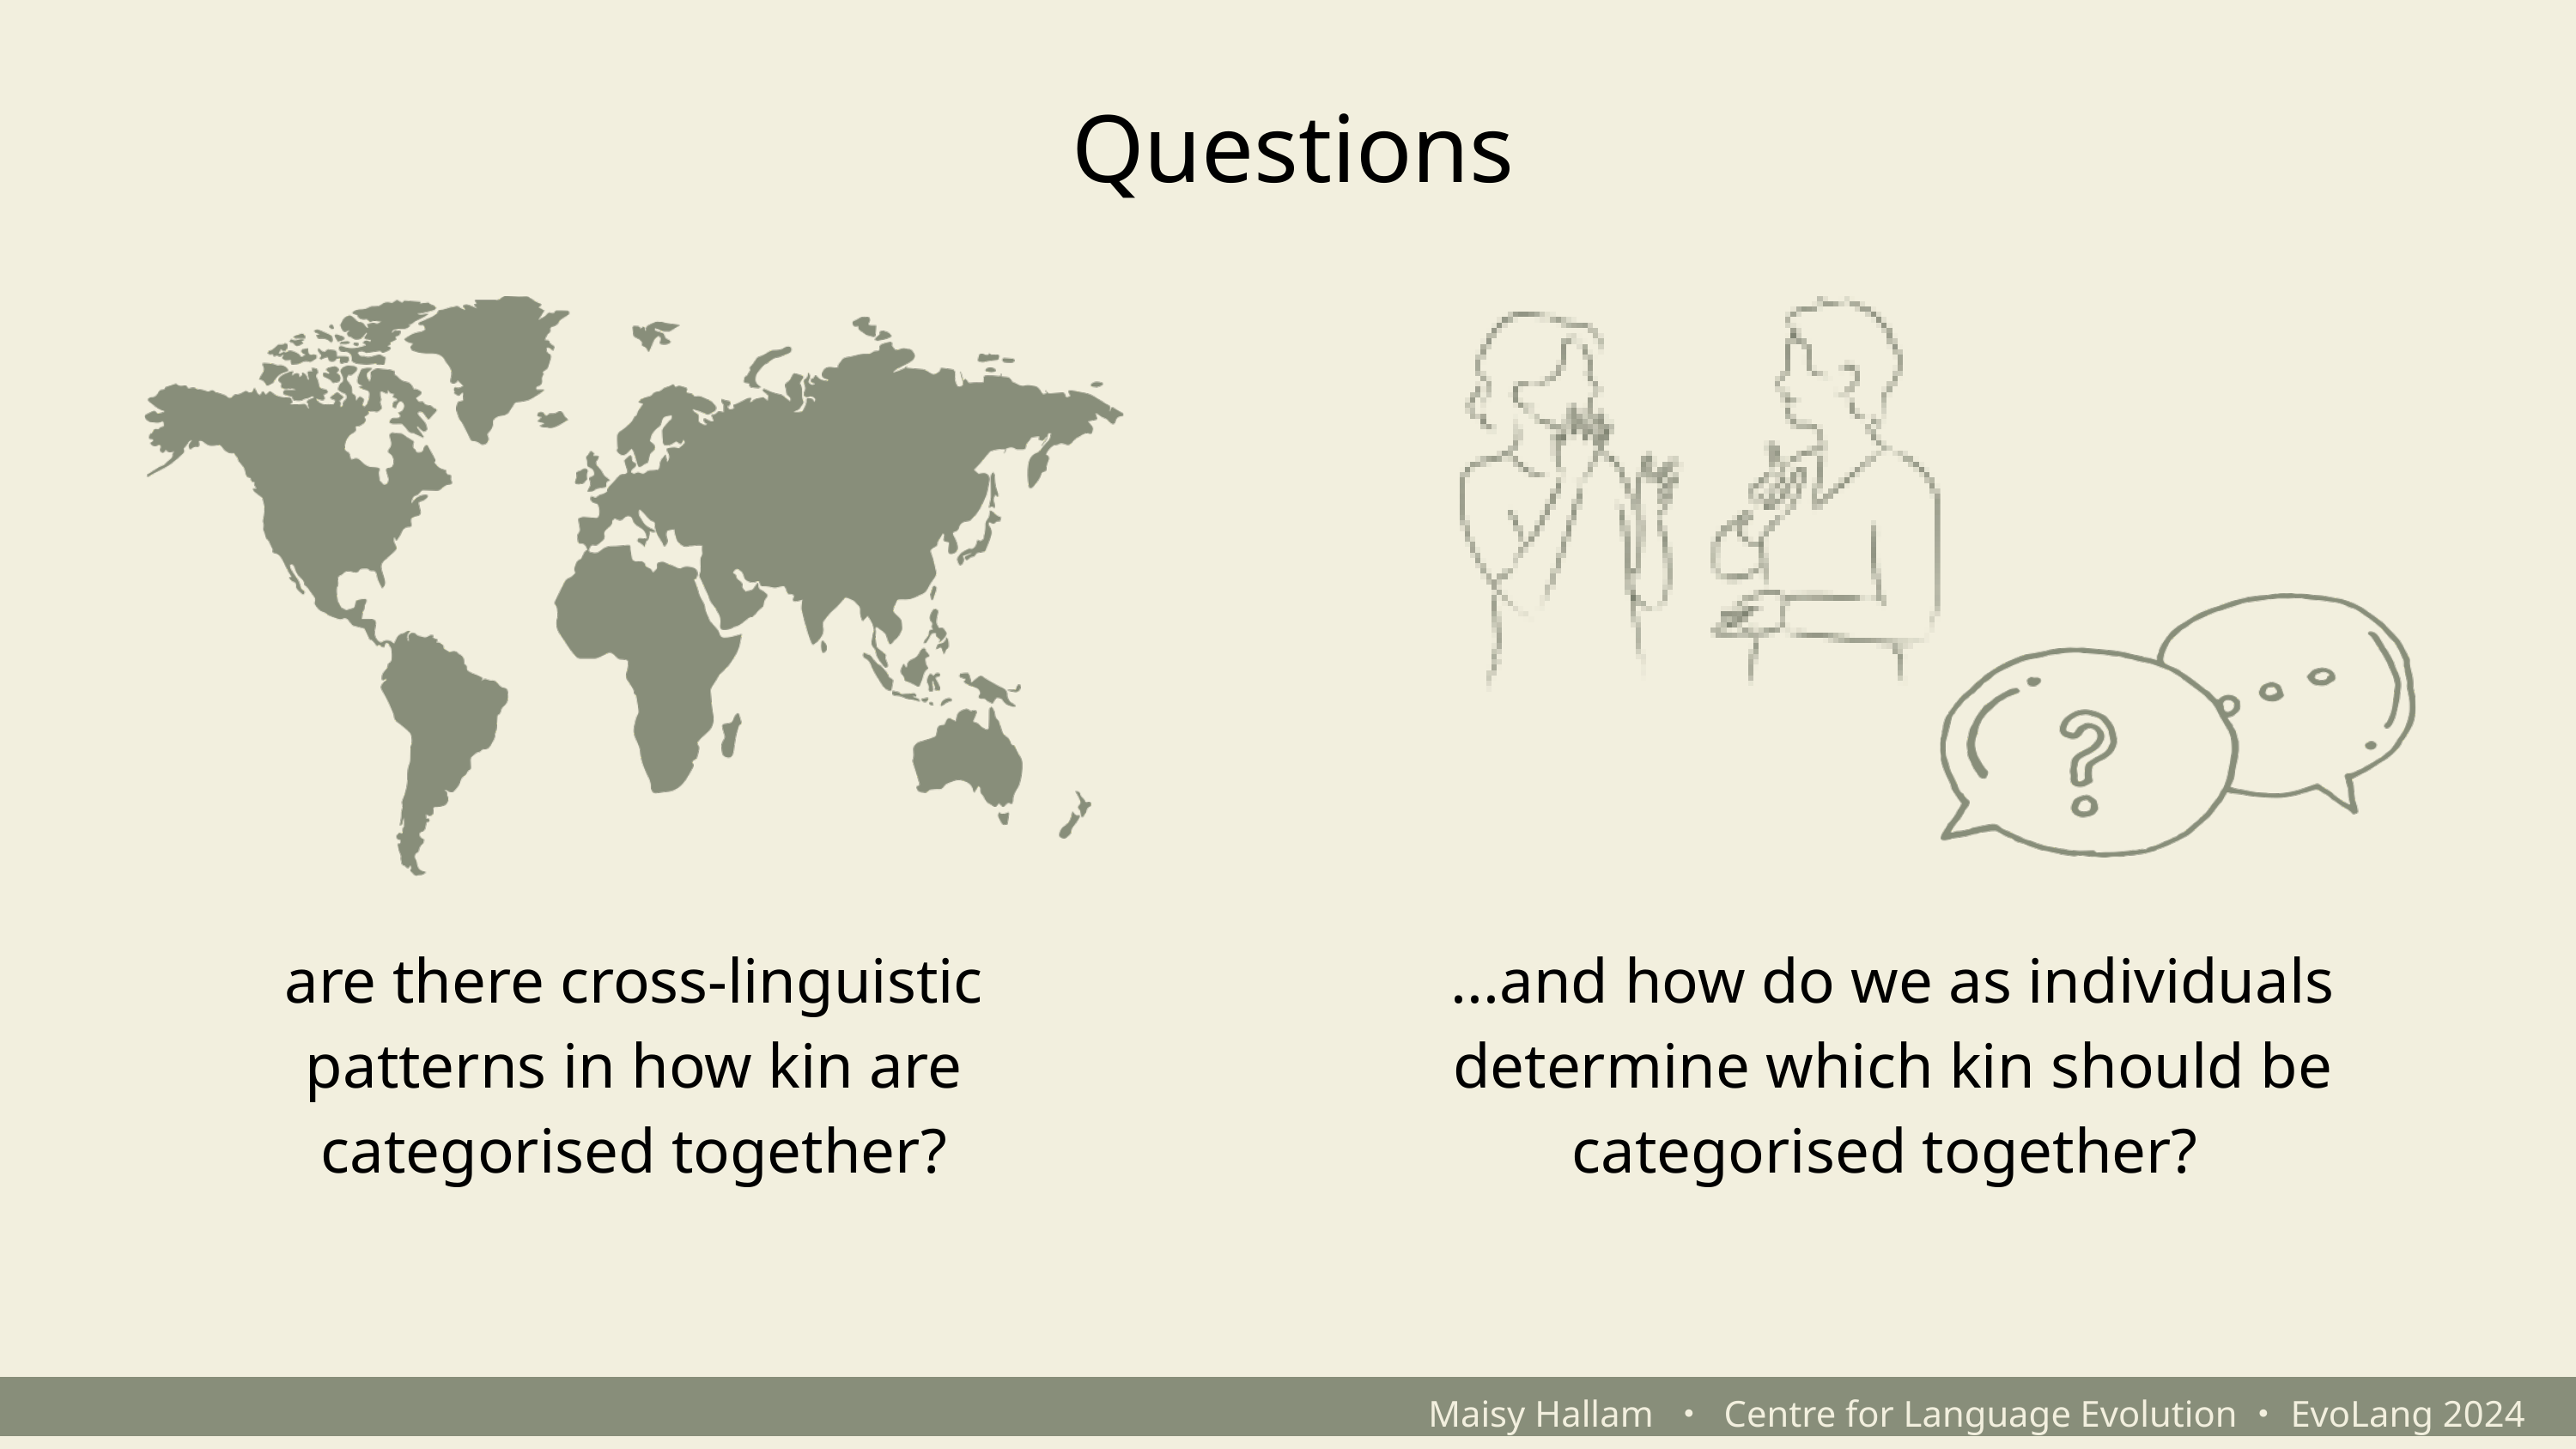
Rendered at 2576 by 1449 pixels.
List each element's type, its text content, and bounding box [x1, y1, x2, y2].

text_box ...and how do we as individuals determine which kin should be categorised together? [1364, 930, 2421, 1185]
text_box [1460, 296, 1941, 692]
text_box are there cross-linguistic patterns in how kin are categorised together? [190, 930, 1078, 1185]
text_box [144, 296, 1124, 876]
text_box [1940, 593, 2416, 858]
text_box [0, 1376, 2576, 1437]
text_box Questions [1041, 70, 1546, 202]
